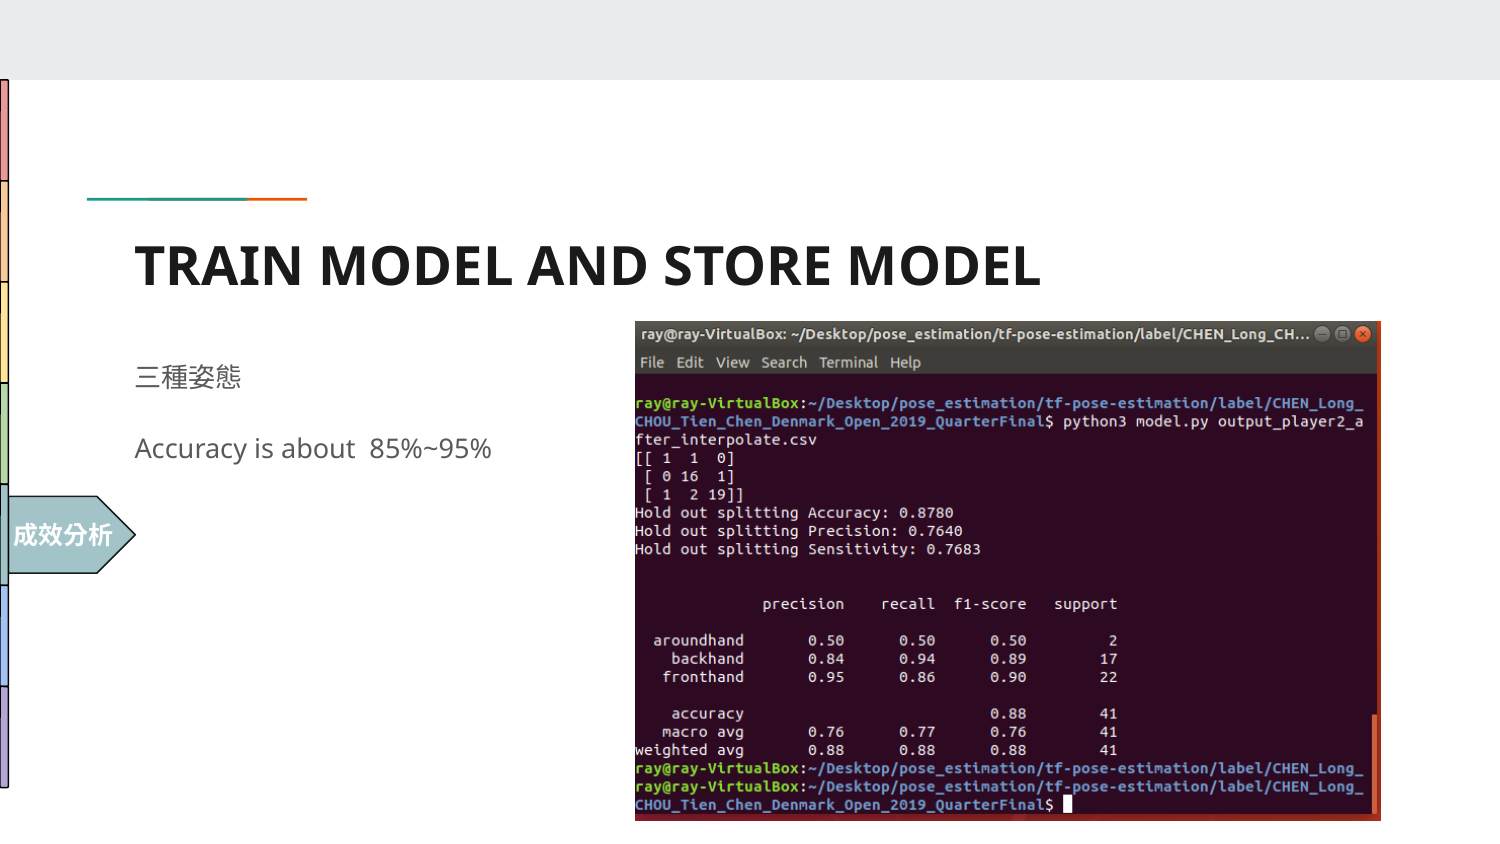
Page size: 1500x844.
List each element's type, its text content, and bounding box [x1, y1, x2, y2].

text_box [0, 484, 9, 504]
title TRAIN MODEL AND STORE MODEL [119, 216, 1381, 305]
picture [635, 321, 1382, 821]
text_box [9, 496, 105, 504]
text_box 成效分析 [0, 504, 149, 565]
list 三種姿態 Accuracy is about 85%~95% [119, 341, 630, 712]
text_box [0, 585, 9, 686]
text_box [0, 281, 9, 383]
text_box [0, 79, 9, 181]
text_box [0, 565, 9, 585]
text_box [0, 686, 9, 788]
text_box [0, 180, 9, 282]
text_box [9, 565, 105, 574]
text_box [0, 383, 9, 484]
